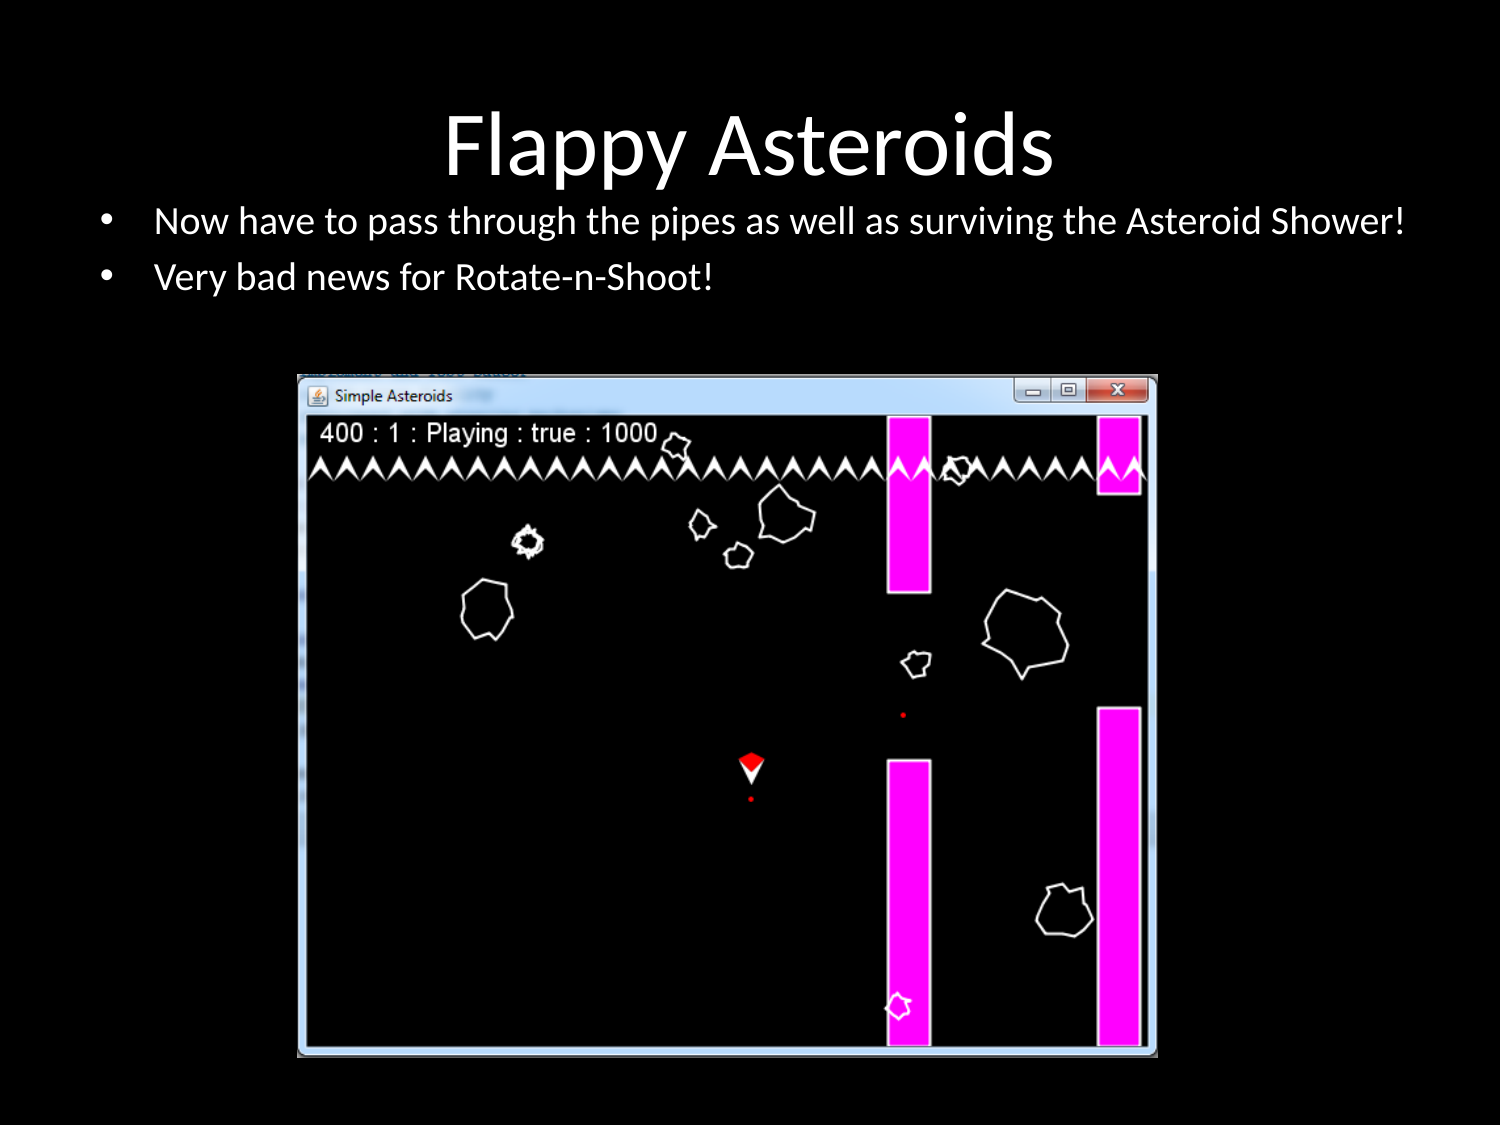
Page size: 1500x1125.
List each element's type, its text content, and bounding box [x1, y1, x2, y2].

title Flappy Asteroids [75, 45, 1425, 233]
picture [297, 374, 1158, 1058]
list Now have to pass through the pipes as well as surviving the Asteroid Shower! Very bad news for Rotate-n-Shoot! [84, 187, 1435, 346]
